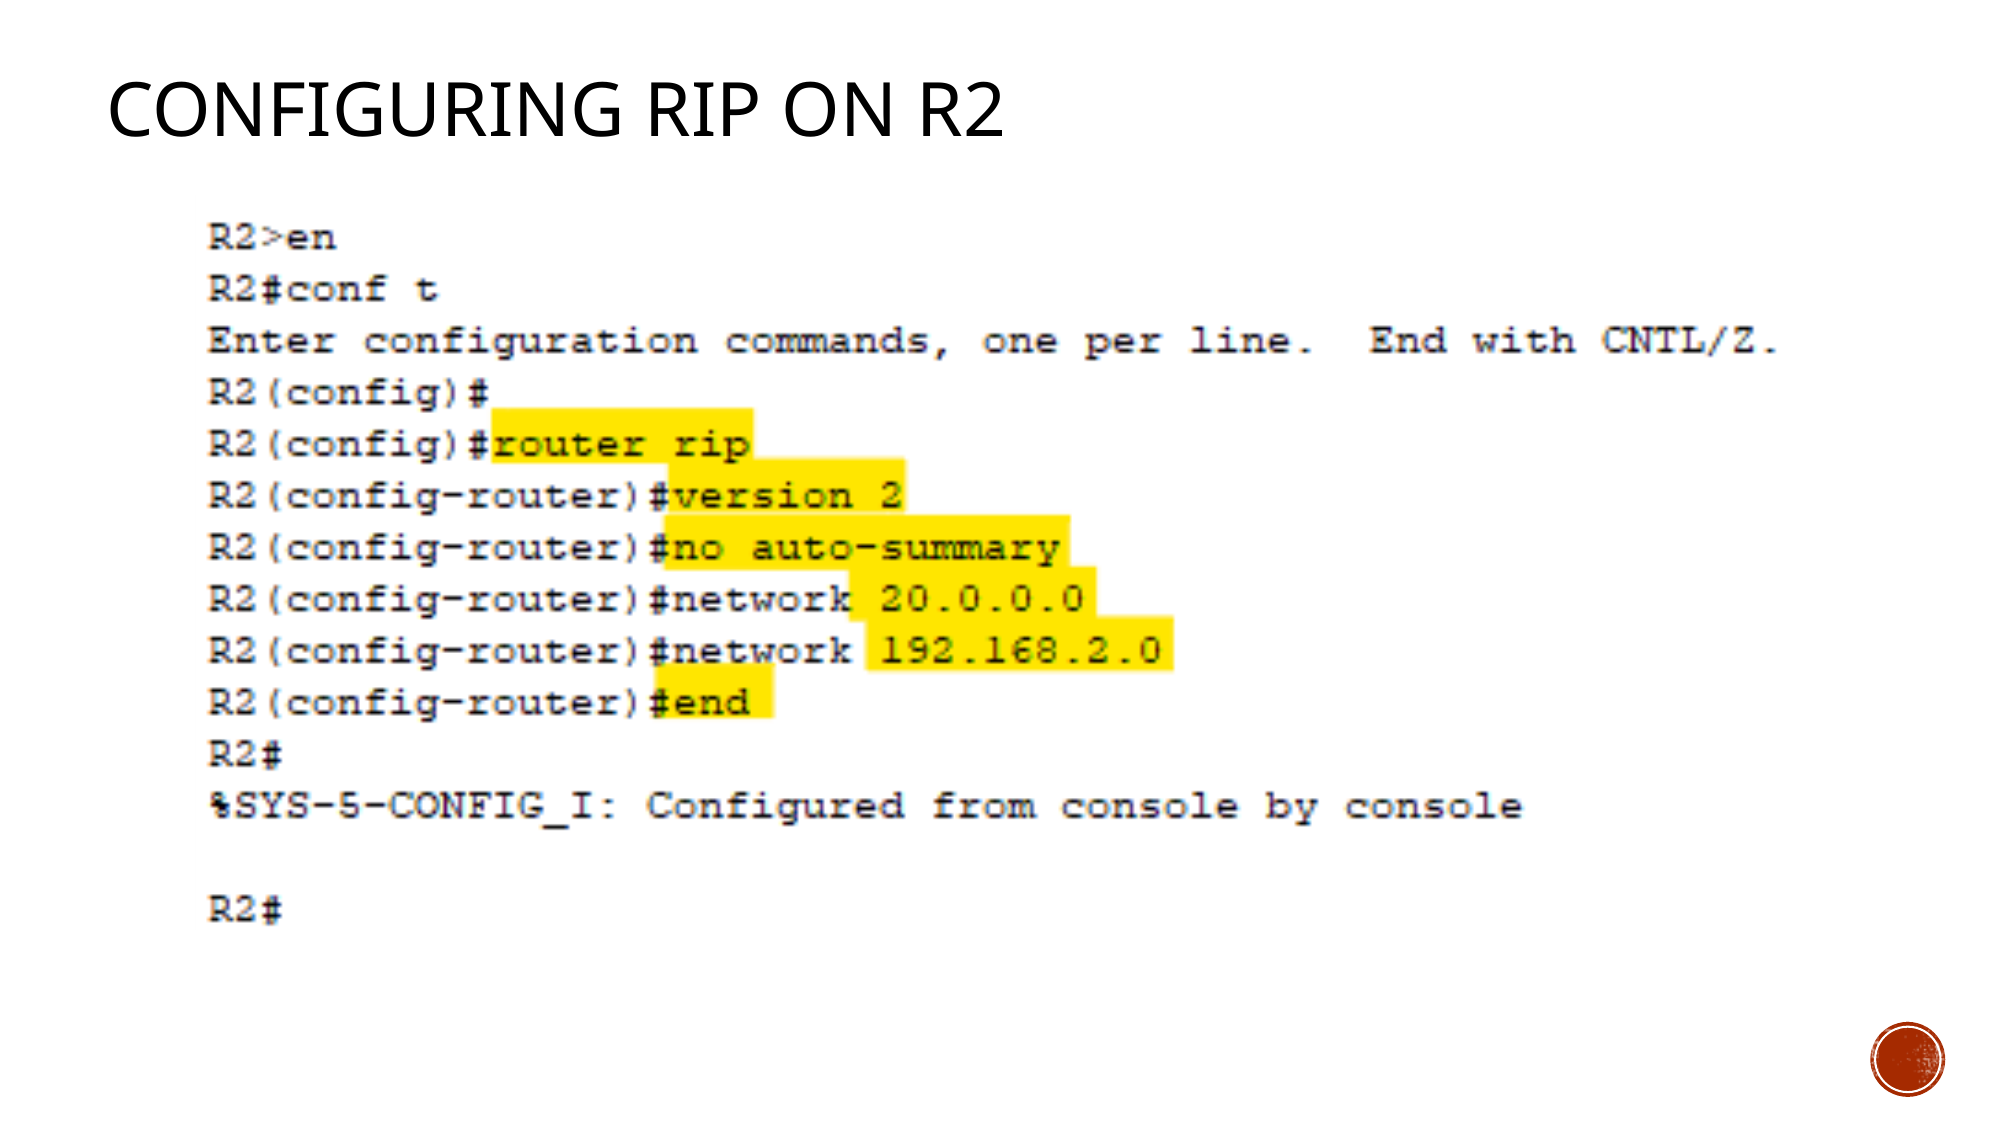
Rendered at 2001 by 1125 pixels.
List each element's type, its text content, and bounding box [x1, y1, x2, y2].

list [199, 200, 1807, 930]
title Configuring RIP on R2 [91, 36, 1856, 189]
